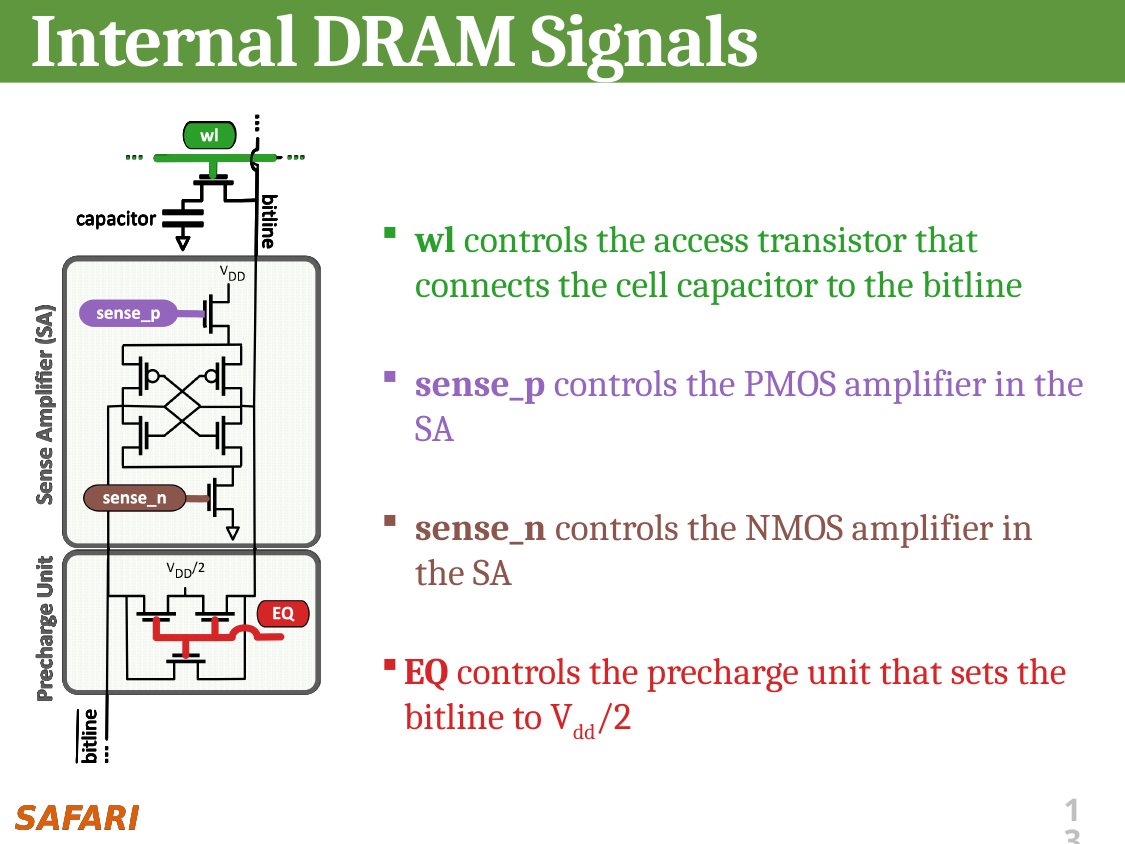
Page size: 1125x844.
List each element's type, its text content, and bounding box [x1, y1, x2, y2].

text_box 13 [1057, 794, 1105, 829]
text_box [0, 0, 1125, 83]
text_box wl controls the access transistor that connects the cell capacitor to the bitline sense_p controls the PMOS amplifier in the SA sense_n controls the NMOS amplifier in the SA EQ controls the precharge unit that sets the bitline to Vdd/2 [366, 159, 1105, 830]
picture [22, 106, 321, 771]
title Internal DRAM Signals [23, 13, 1125, 67]
picture [15, 805, 139, 830]
